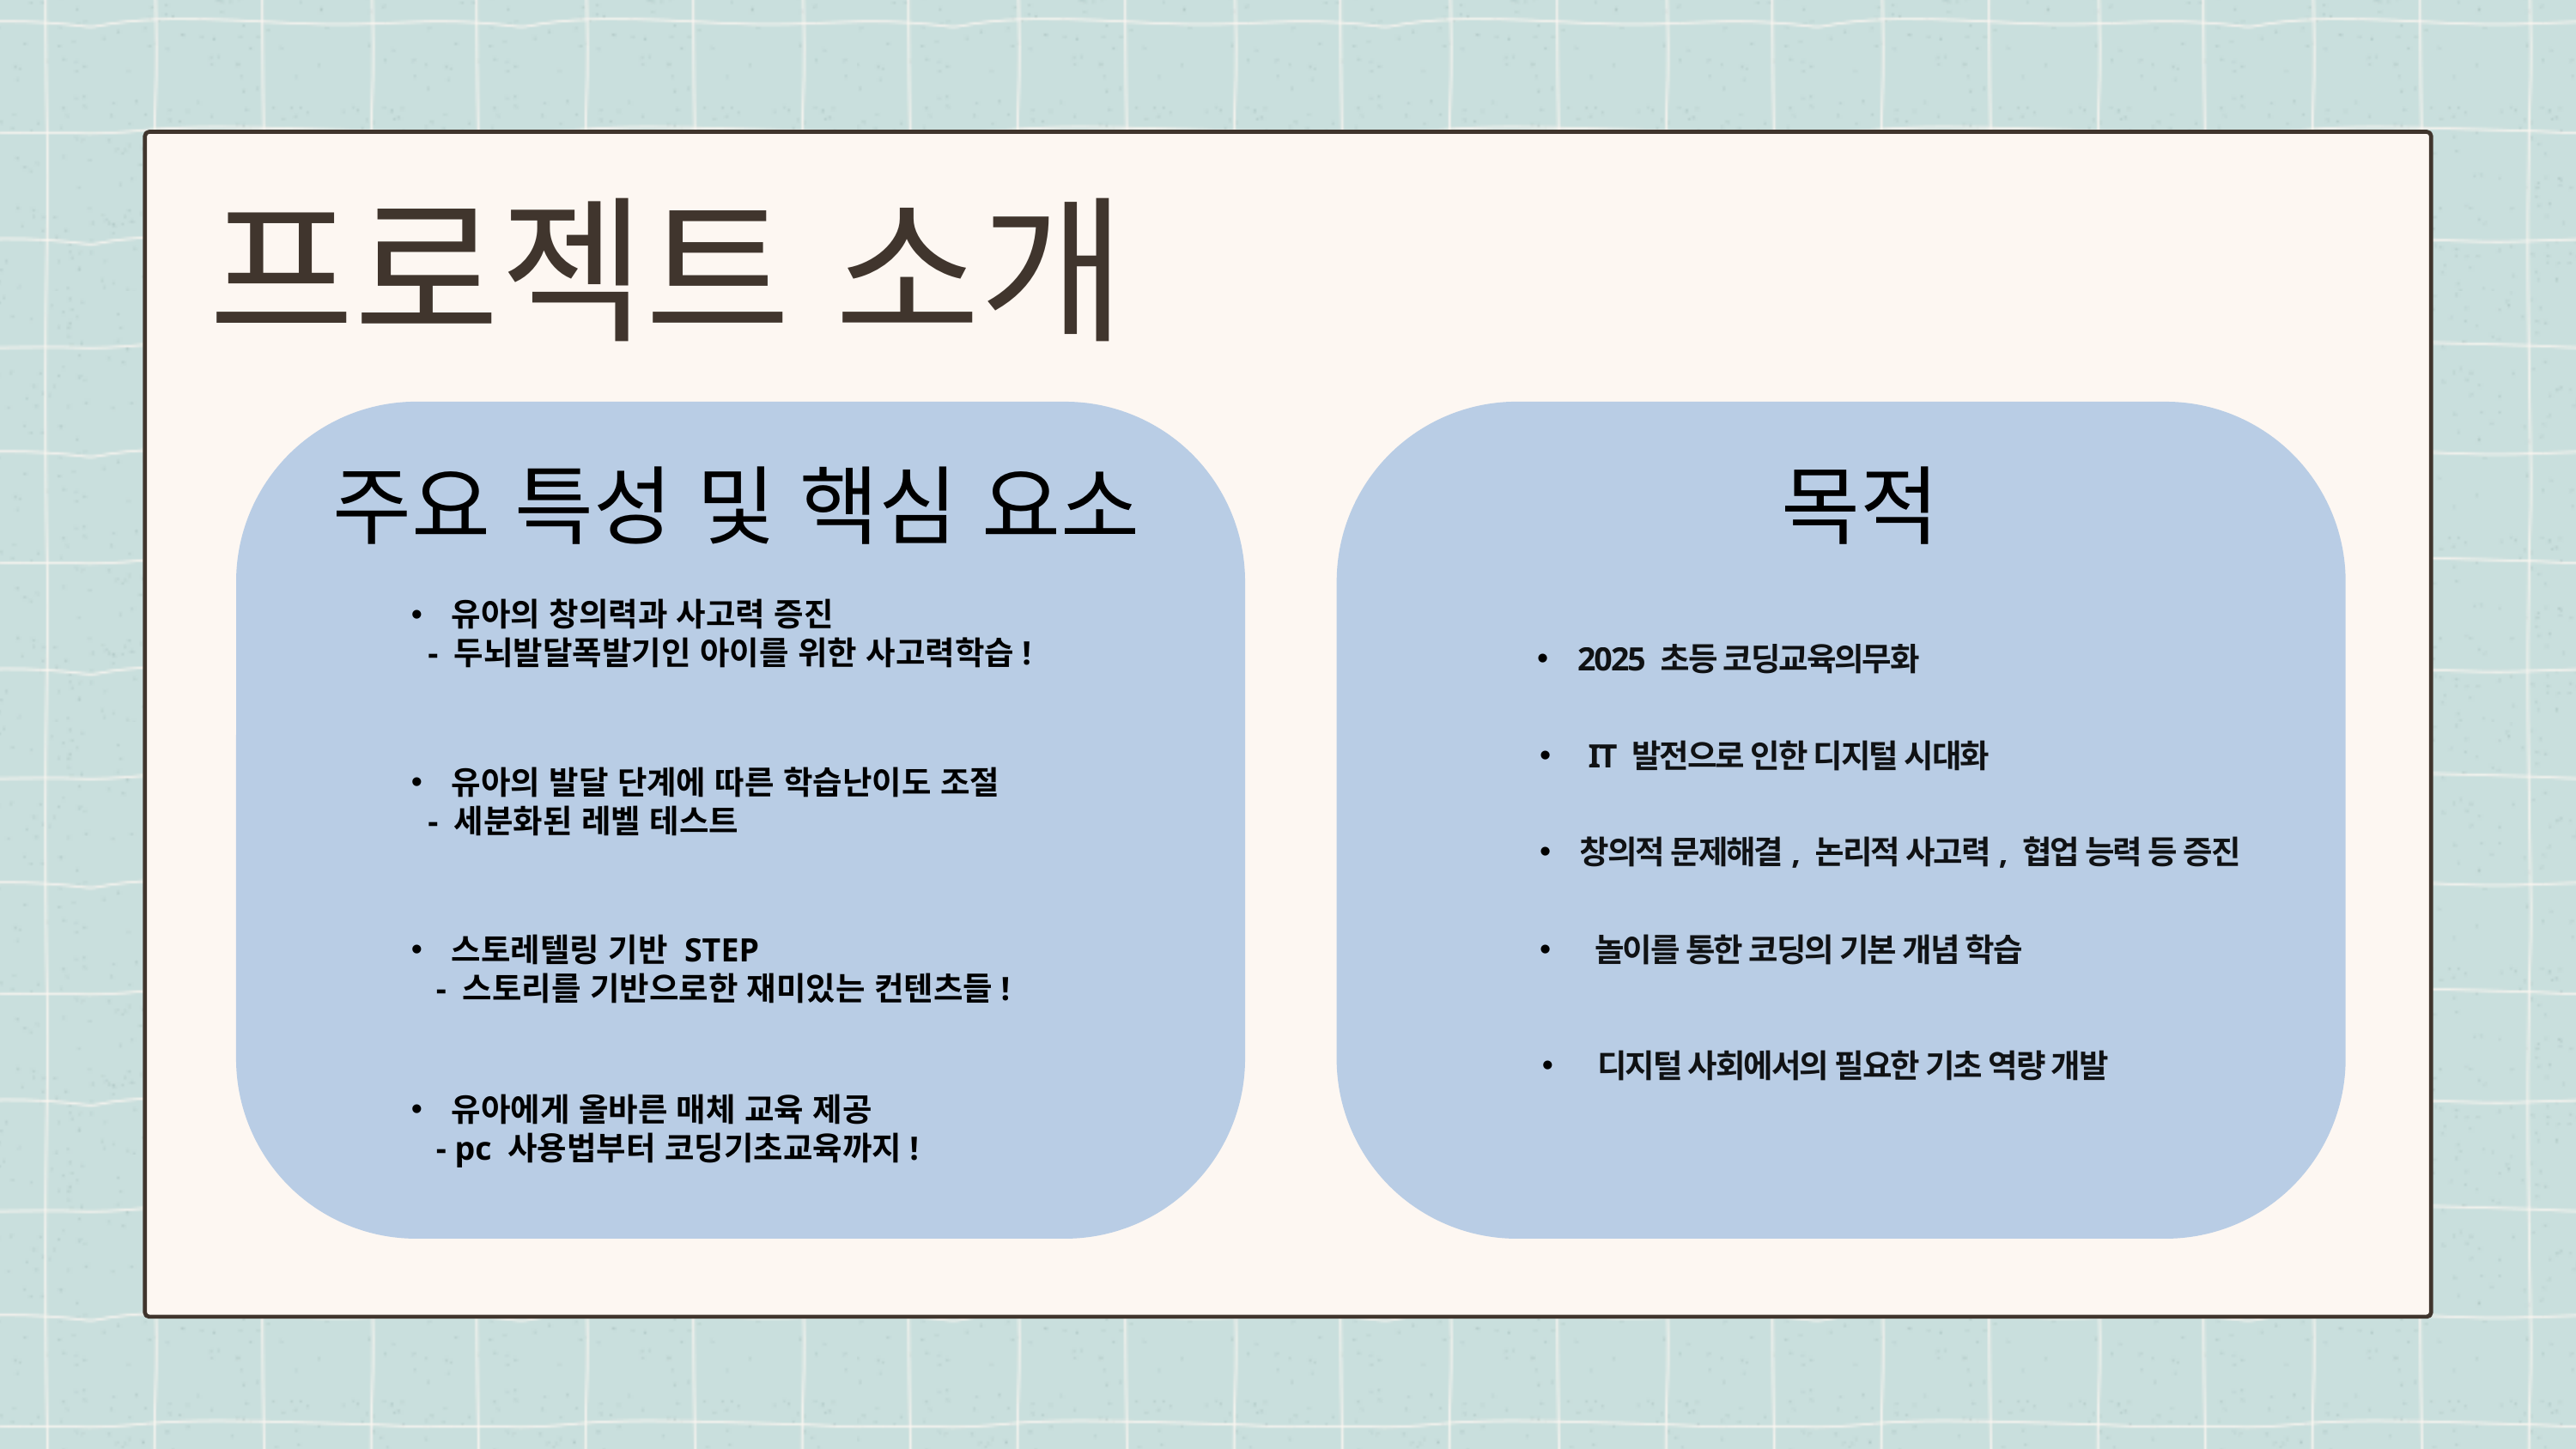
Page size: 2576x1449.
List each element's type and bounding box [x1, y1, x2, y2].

text_box [0, 0, 2576, 1449]
text_box [144, 131, 2432, 1318]
